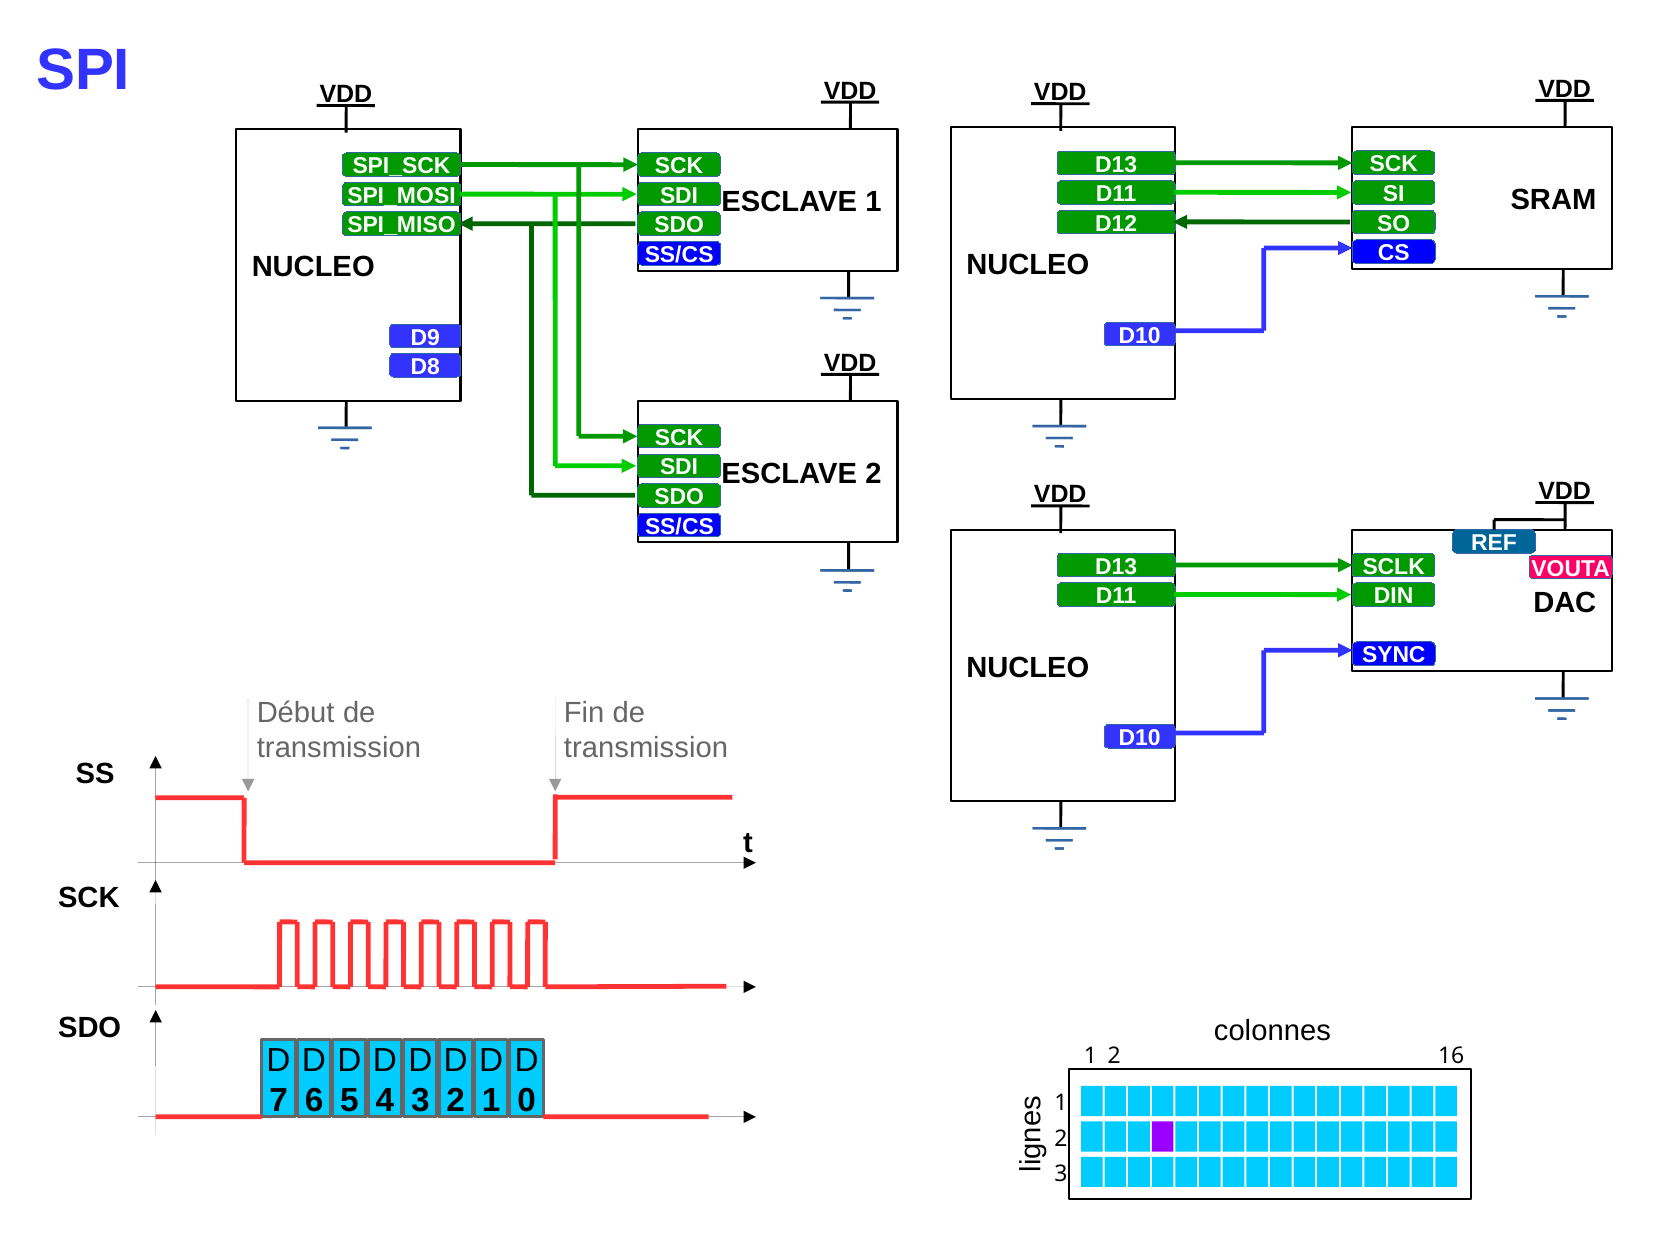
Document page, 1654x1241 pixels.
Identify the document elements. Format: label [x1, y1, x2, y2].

text_box [21, 23, 898, 569]
text_box [137, 1009, 756, 1135]
text_box [820, 570, 875, 591]
text_box [1032, 425, 1087, 447]
text_box [950, 467, 1613, 849]
text_box [950, 64, 1613, 424]
text_box [1534, 698, 1589, 719]
text_box [317, 427, 372, 449]
text_box [1199, 1003, 1346, 1052]
text_box [60, 746, 140, 795]
text_box [43, 870, 135, 919]
text_box [1003, 1033, 1483, 1199]
text_box [820, 297, 875, 319]
text_box [137, 755, 768, 1005]
text_box [548, 686, 750, 792]
text_box [555, 794, 733, 860]
text_box [43, 1000, 137, 1049]
text_box [241, 686, 443, 792]
